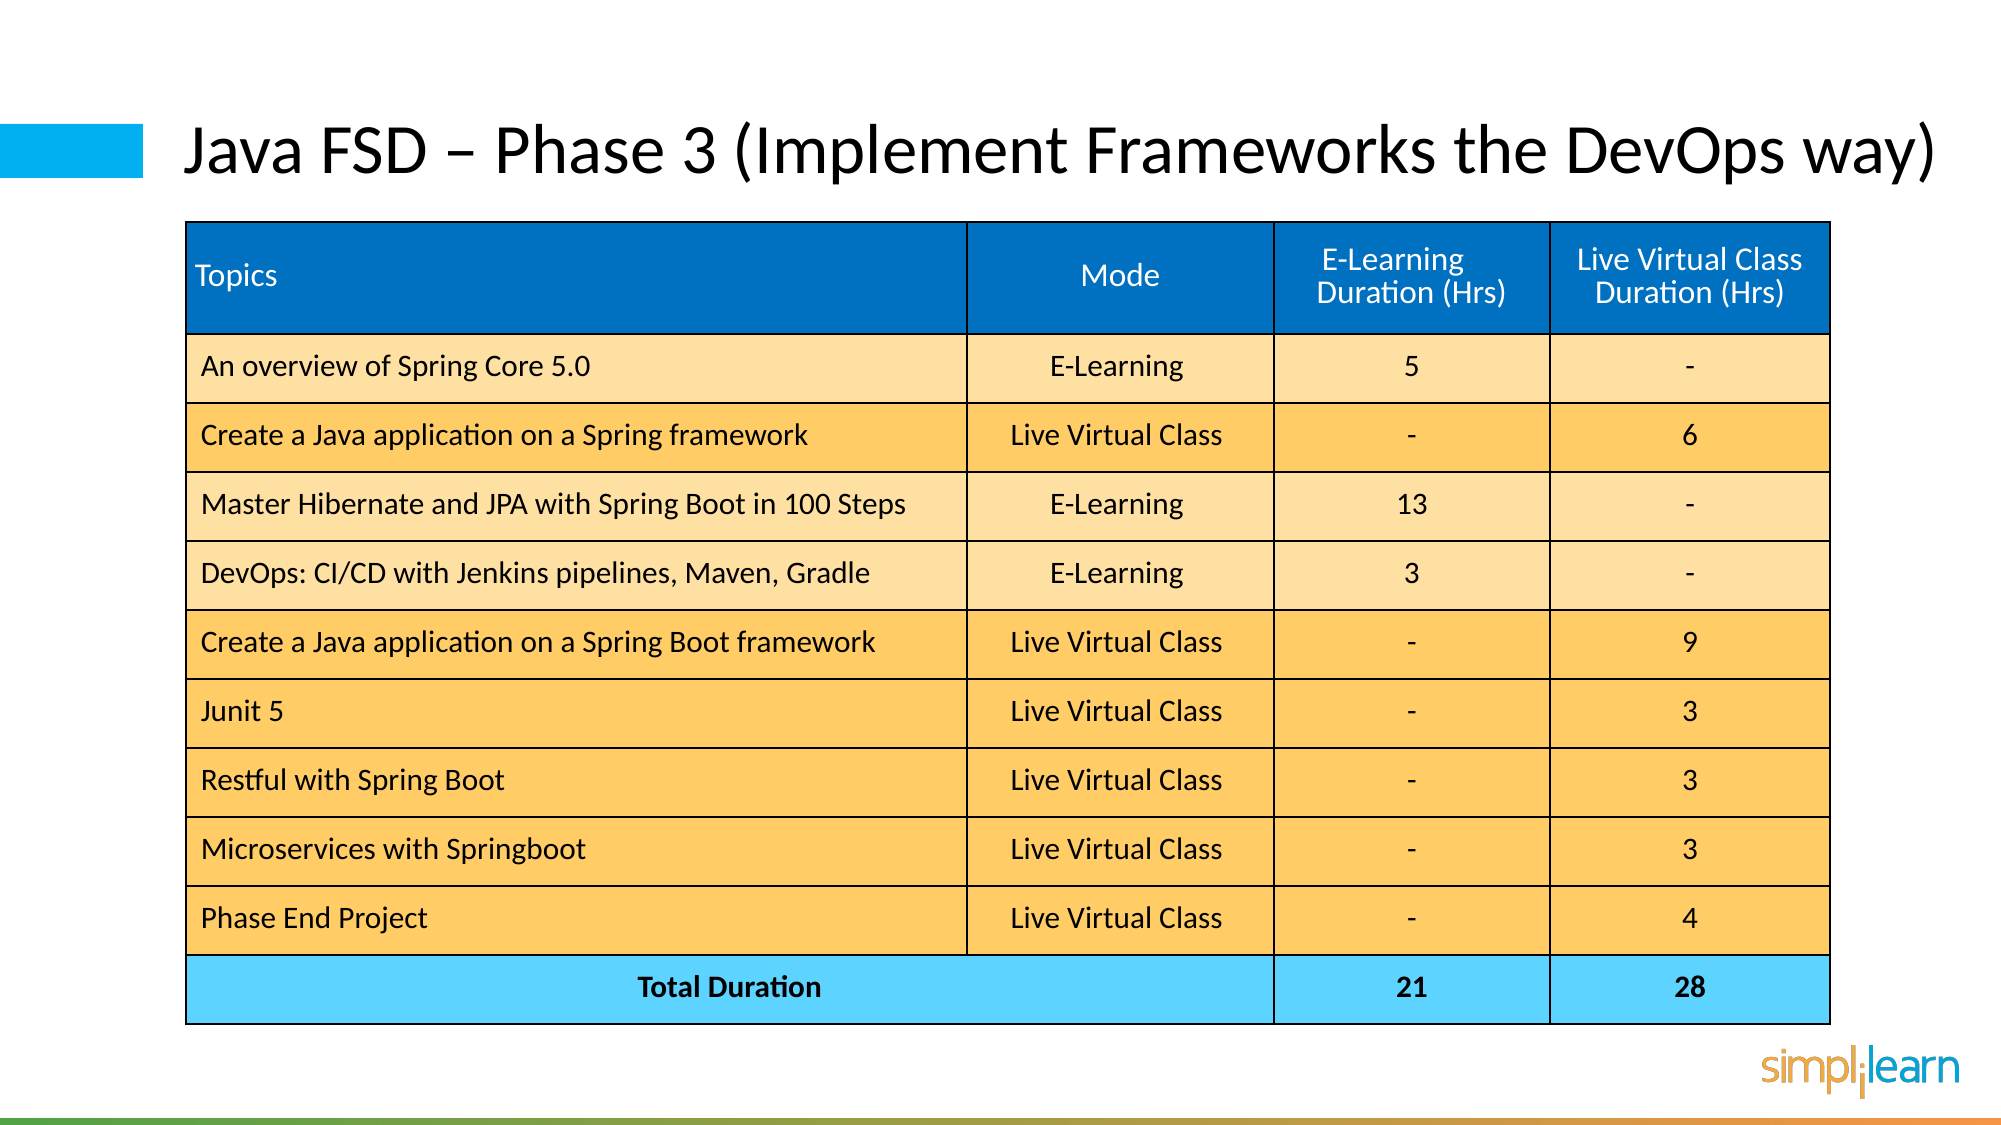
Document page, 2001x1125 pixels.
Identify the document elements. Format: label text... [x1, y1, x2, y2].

table_header Live Virtual Class Duration (Hrs) [1551, 223, 1829, 333]
table_cell 5 [1275, 335, 1549, 402]
table_cell 3 [1551, 818, 1829, 885]
title Java FSD – Phase 3 (Implement Frameworks the DevOps way) [168, 101, 1981, 201]
table_cell Live Virtual Class [968, 749, 1273, 816]
table_cell - [1275, 818, 1549, 885]
table_cell - [1275, 611, 1549, 678]
table_cell Live Virtual Class [968, 887, 1273, 954]
table_cell Master Hibernate and JPA with Spring Boot in 100 Steps [187, 473, 966, 540]
table_cell Total Duration [187, 956, 1273, 1023]
table_cell Restful with Spring Boot [187, 749, 966, 816]
table_header E-Learning Duration (Hrs) [1275, 223, 1549, 333]
table_cell - [1275, 404, 1549, 471]
table_cell 9 [1551, 611, 1829, 678]
table_cell - [1275, 680, 1549, 747]
table_header Topics [187, 223, 966, 333]
table_cell 13 [1275, 473, 1549, 540]
table_cell 3 [1551, 680, 1829, 747]
table_cell - [1275, 887, 1549, 954]
table_cell E-Learning [968, 542, 1273, 609]
table_cell 21 [1275, 956, 1549, 1023]
table_cell - [1551, 542, 1829, 609]
table_cell 3 [1551, 749, 1829, 816]
picture [1762, 1045, 1959, 1099]
table_header Mode [968, 223, 1273, 333]
table_cell 3 [1275, 542, 1549, 609]
table_cell Live Virtual Class [968, 818, 1273, 885]
table_cell 6 [1551, 404, 1829, 471]
table_cell - [1275, 749, 1549, 816]
table_cell Phase End Project [187, 887, 966, 954]
table_cell Live Virtual Class [968, 611, 1273, 678]
table_cell An overview of Spring Core 5.0 [187, 335, 966, 402]
table_cell DevOps: CI/CD with Jenkins pipelines, Maven, Gradle [187, 542, 966, 609]
table_cell Junit 5 [187, 680, 966, 747]
table_cell - [1551, 335, 1829, 402]
table_cell Create a Java application on a Spring Boot framework [187, 611, 966, 678]
table_cell 28 [1551, 956, 1829, 1023]
table_cell Live Virtual Class [968, 404, 1273, 471]
table_cell 4 [1551, 887, 1829, 954]
table_cell Microservices with Springboot [187, 818, 966, 885]
table_cell E-Learning [968, 473, 1273, 540]
table_cell E-Learning [968, 335, 1273, 402]
table_cell - [1551, 473, 1829, 540]
table_cell Create a Java application on a Spring framework [187, 404, 966, 471]
table_cell Live Virtual Class [968, 680, 1273, 747]
